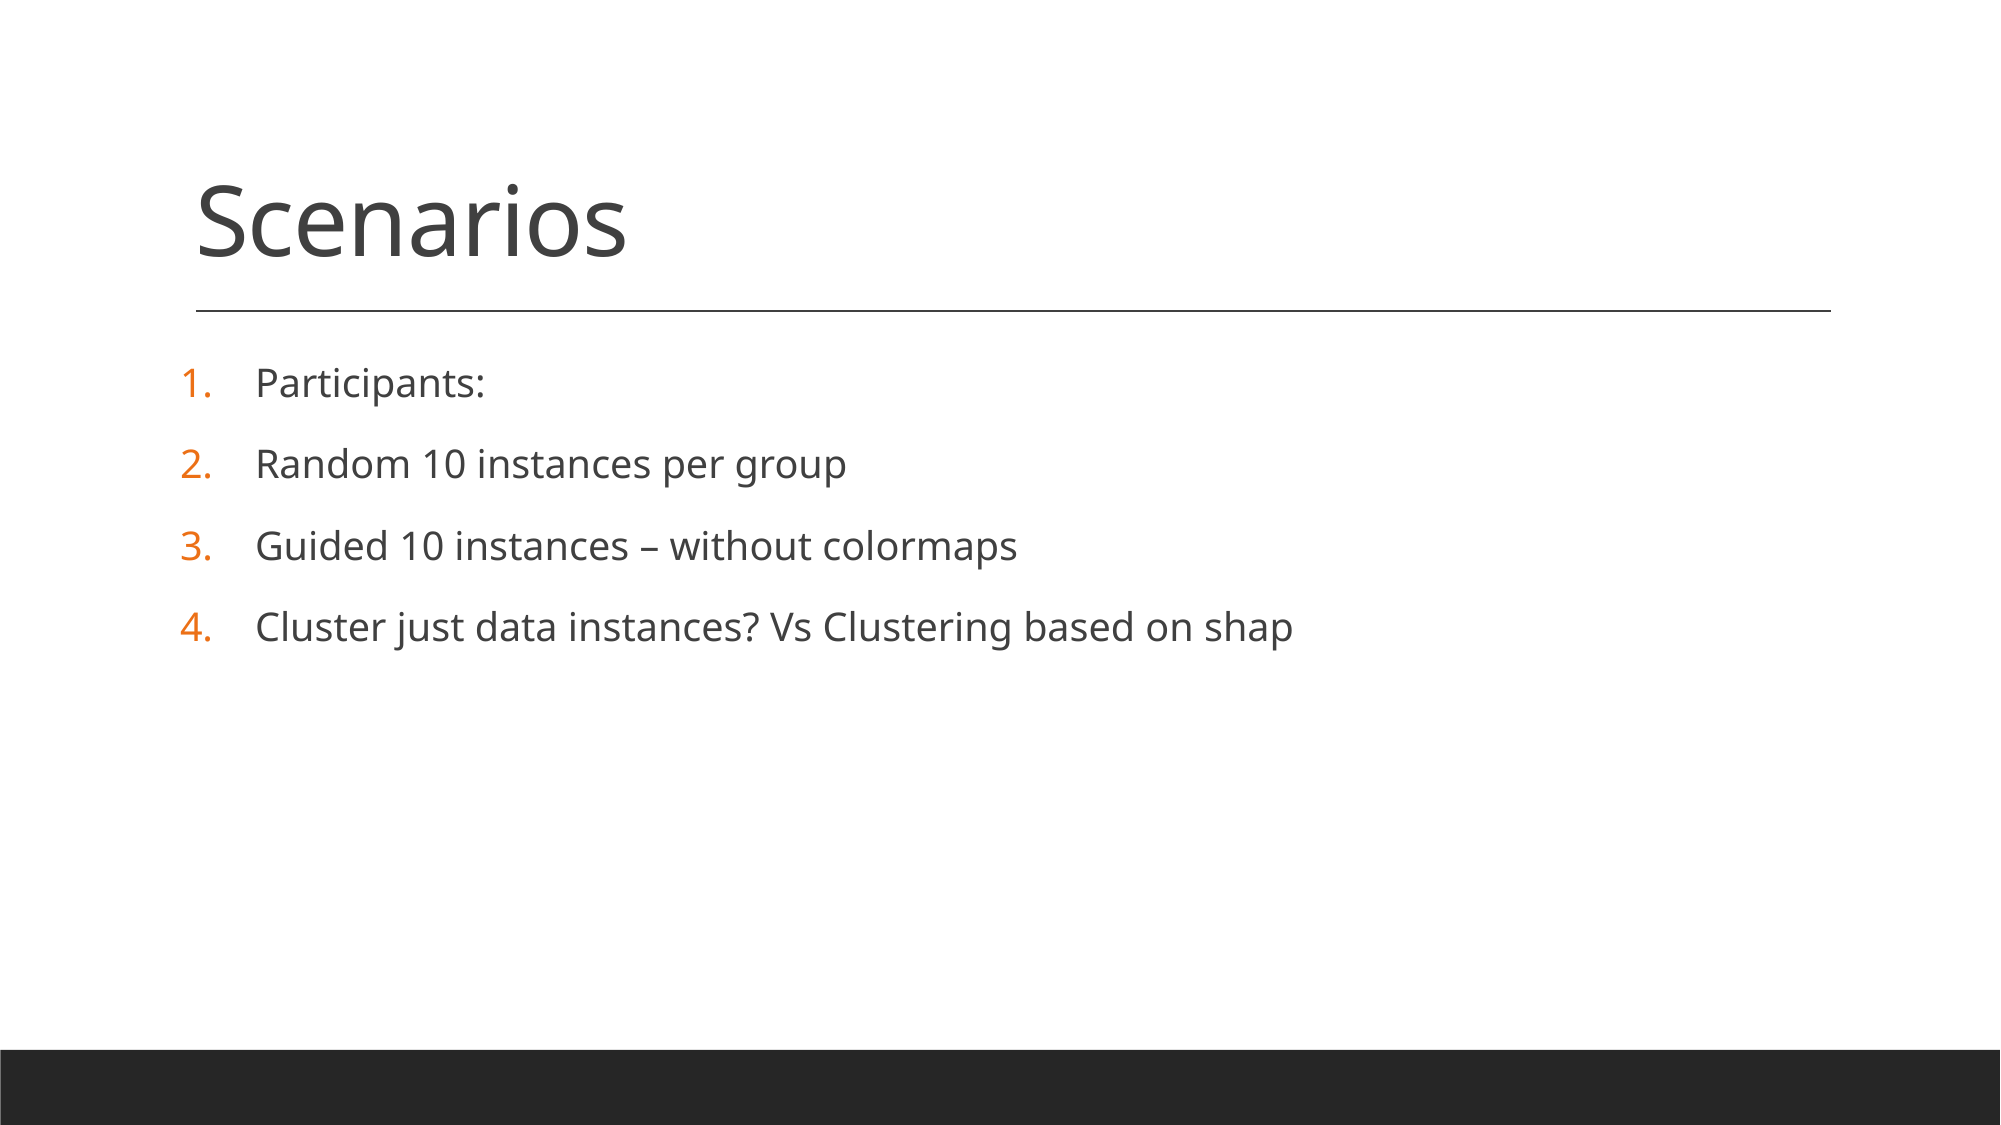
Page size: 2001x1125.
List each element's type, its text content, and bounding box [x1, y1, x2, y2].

title Scenarios [180, 47, 1830, 285]
list Participants: Random 10 instances per group Guided 10 instances – without colormaps Cluster just data instances? Vs Clustering based on shap [180, 345, 1830, 963]
